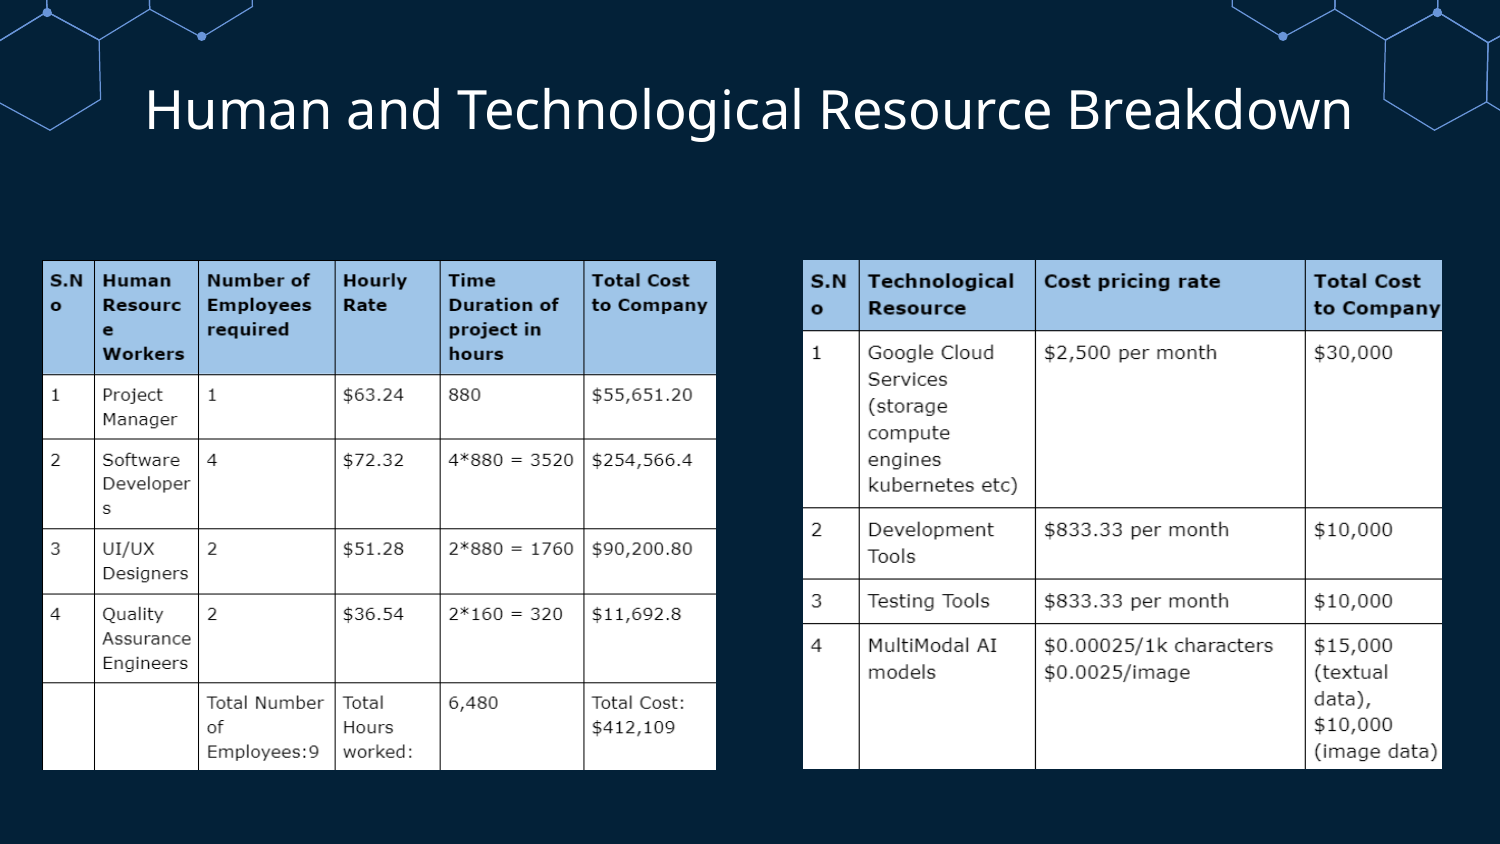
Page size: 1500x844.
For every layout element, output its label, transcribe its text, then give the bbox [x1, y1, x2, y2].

picture [42, 259, 717, 770]
picture [803, 259, 1443, 770]
title Human and Technological Resource Breakdown [118, 60, 1382, 155]
